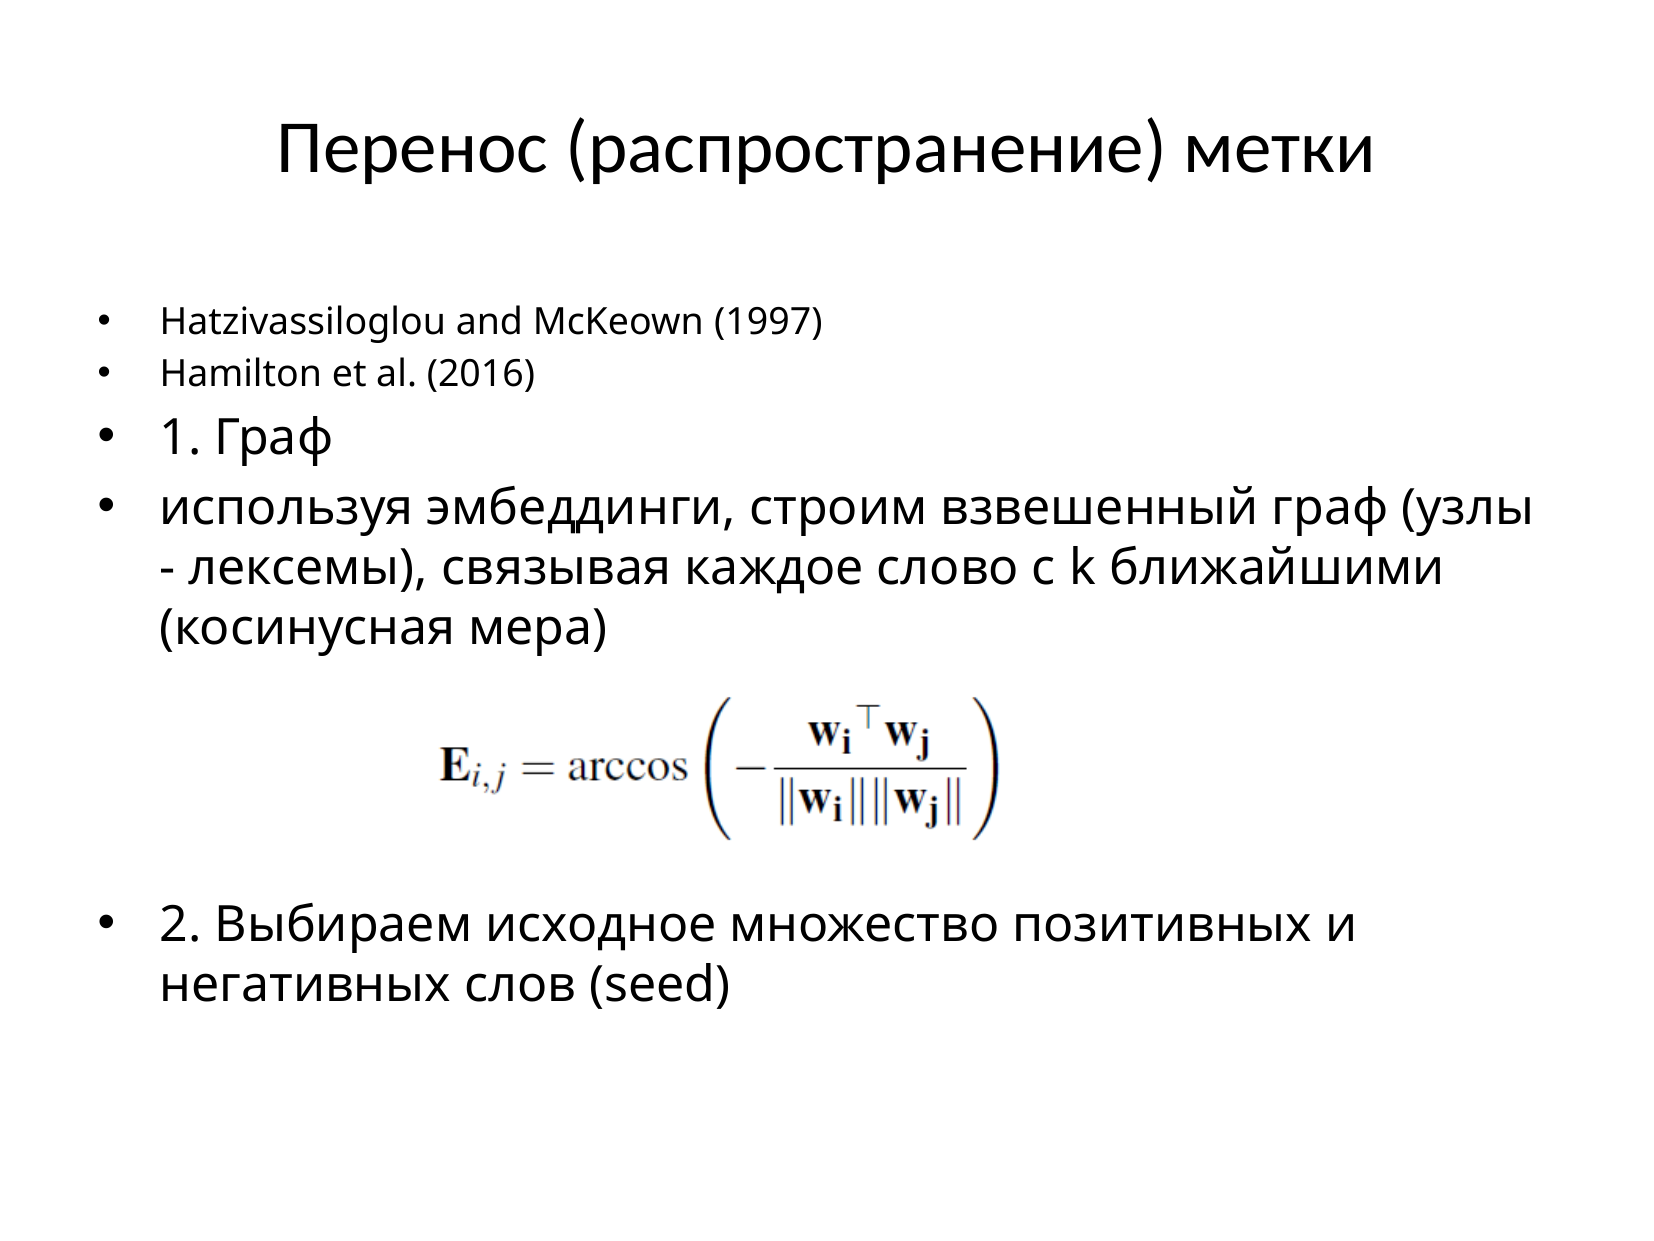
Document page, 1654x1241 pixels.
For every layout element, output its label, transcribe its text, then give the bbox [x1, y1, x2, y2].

title Перенос (распространение) метки [36, 39, 1618, 247]
list Hatzivassiloglou and McKeown (1997) Hamilton et al. (2016) 1. Граф используя эмбеддинги, строим взвешенный граф (узлы - лексемы), связывая каждое слово с k ближайшими (косинусная мера) 2. Выбираем исходное множество позитивных и негативных слов (seed) [82, 289, 1571, 1108]
picture [403, 674, 1017, 860]
